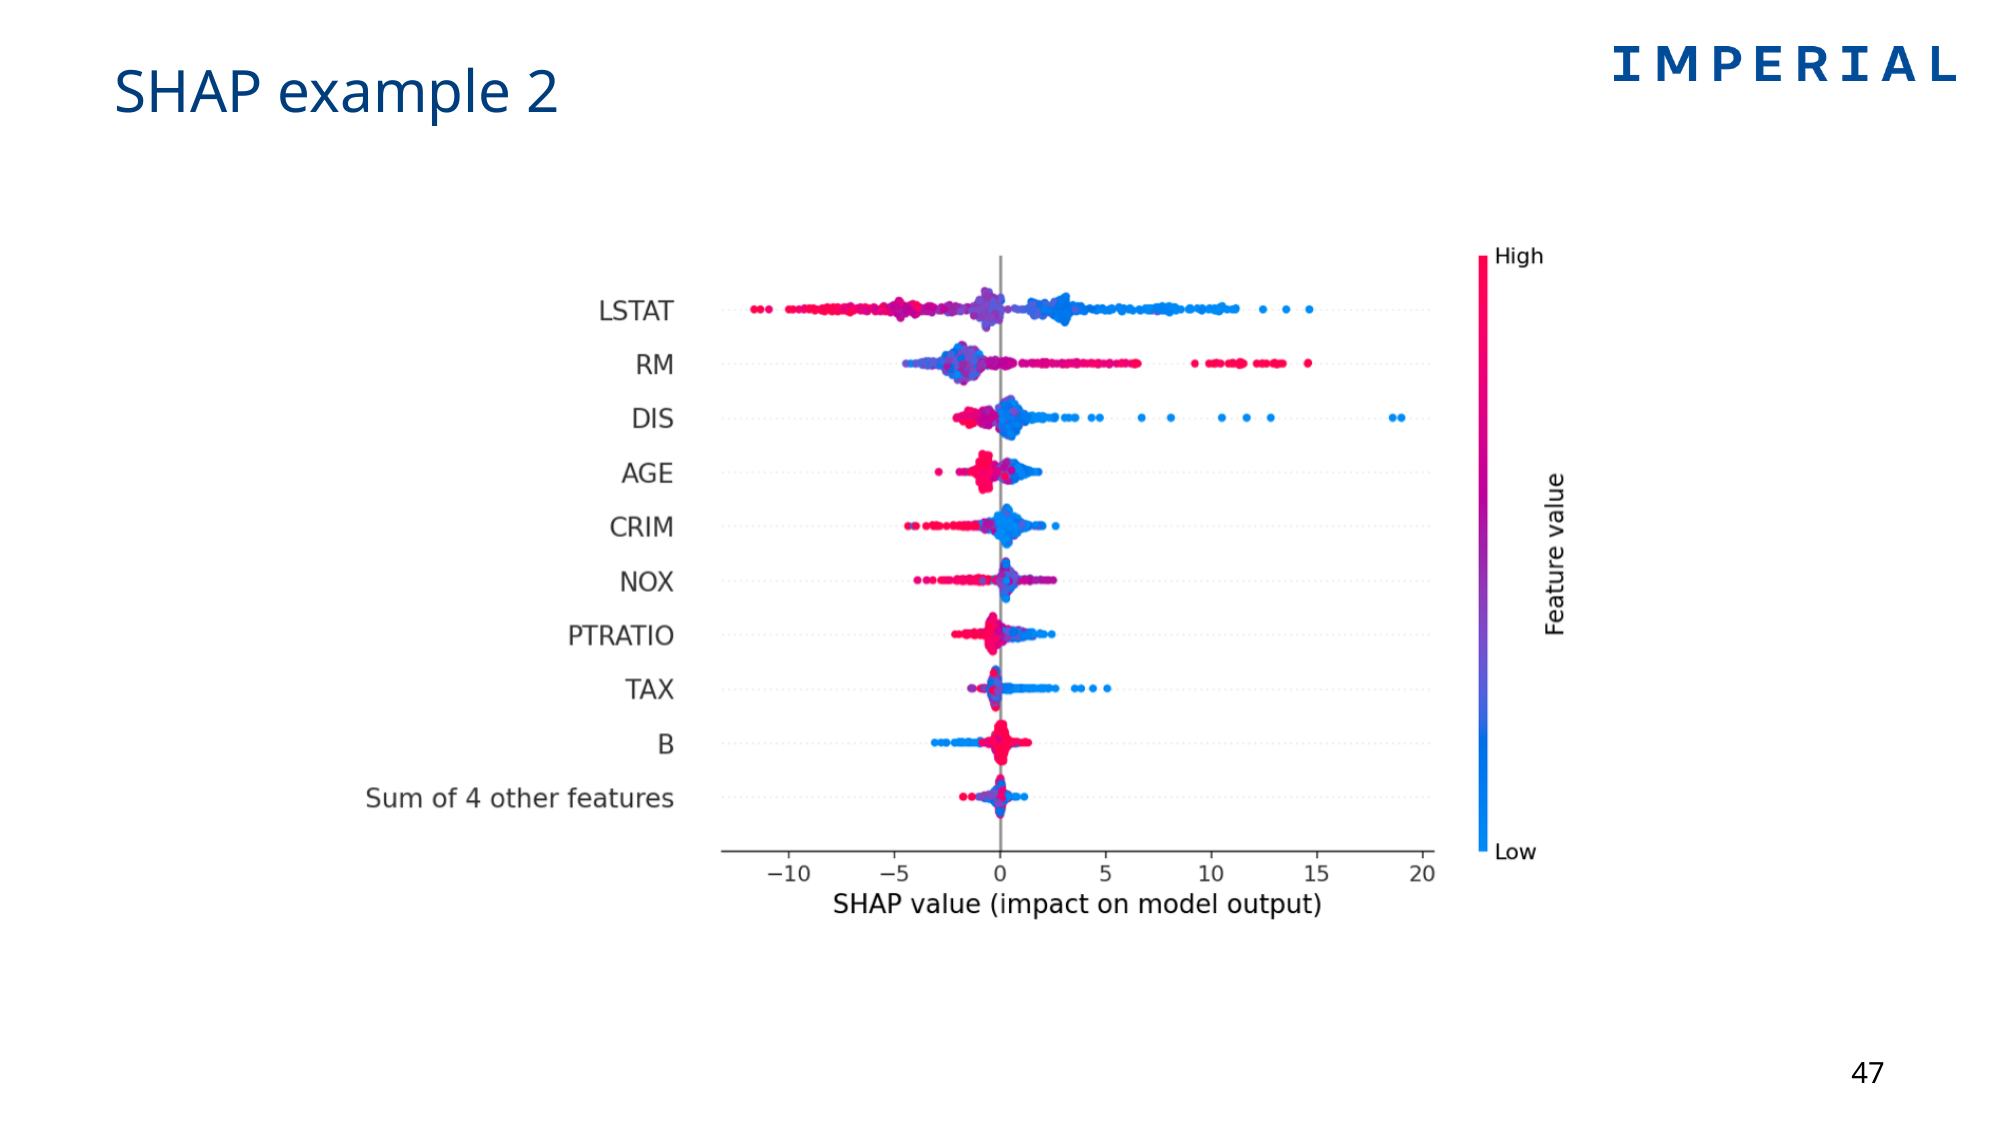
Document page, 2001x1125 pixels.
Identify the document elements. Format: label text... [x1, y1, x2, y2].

picture [1900, 46, 1956, 81]
picture [234, 222, 1766, 949]
slide_number 47 [1433, 1046, 1901, 1103]
title SHAP example 2 [99, 0, 1900, 184]
